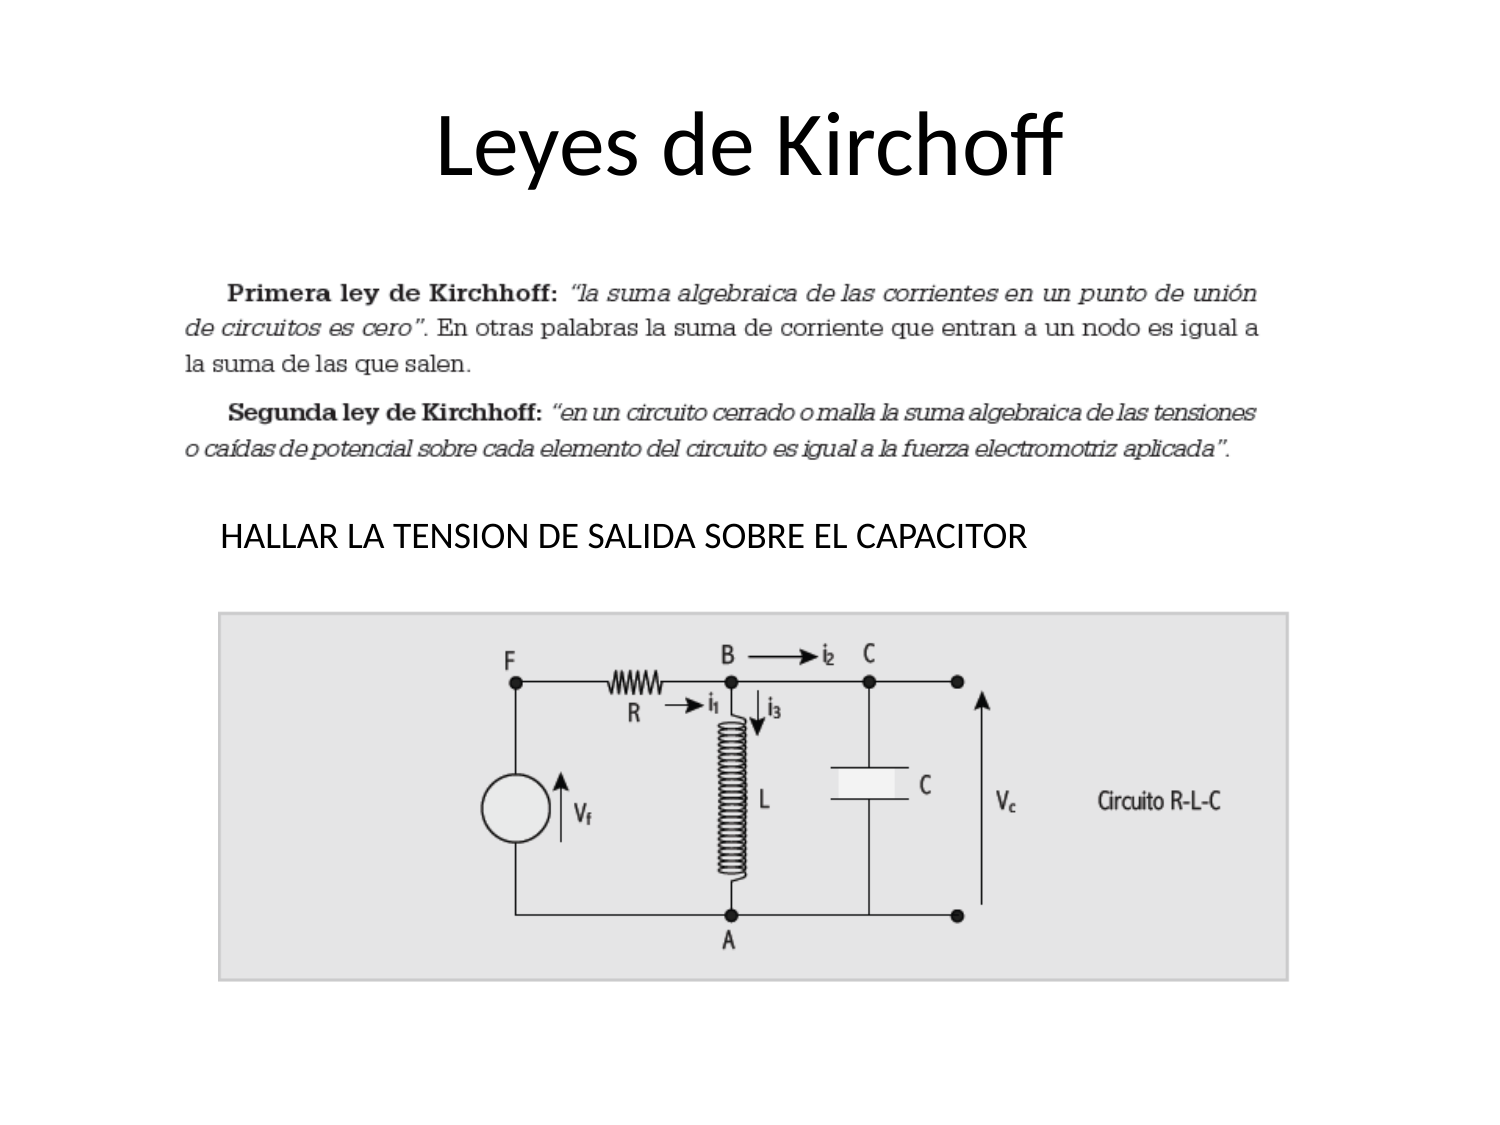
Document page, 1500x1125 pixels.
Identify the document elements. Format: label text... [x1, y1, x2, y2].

picture [159, 266, 1329, 471]
text_box HALLAR LA TENSION DE SALIDA SOBRE EL CAPACITOR [112, 503, 1353, 564]
picture [218, 609, 1297, 985]
title Leyes de Kirchoff [75, 45, 1425, 233]
